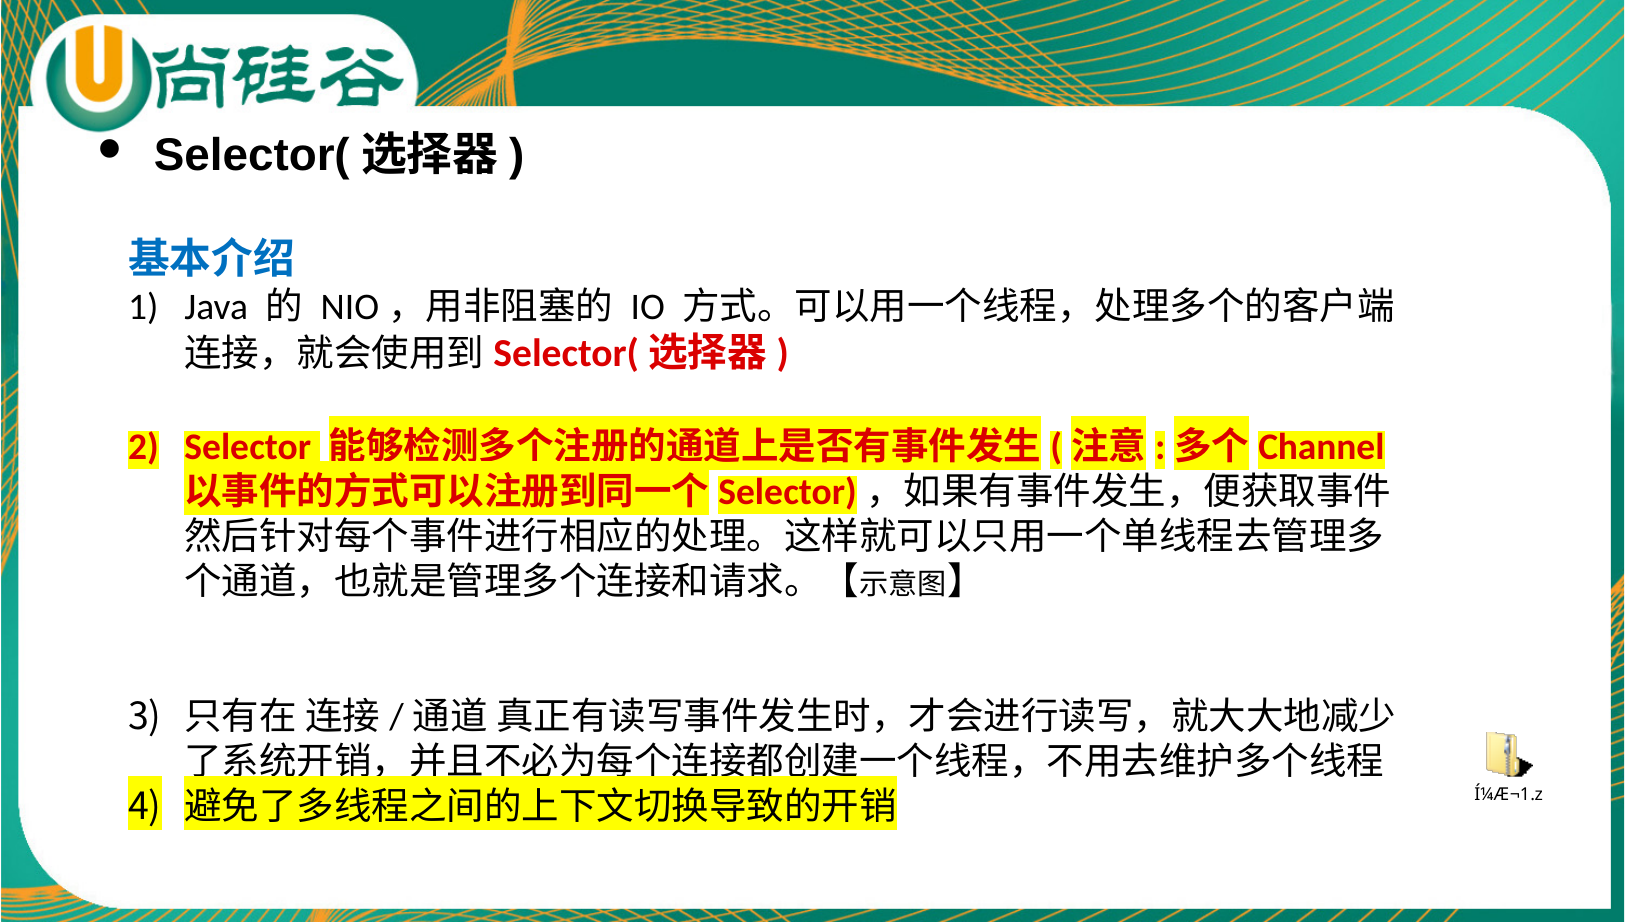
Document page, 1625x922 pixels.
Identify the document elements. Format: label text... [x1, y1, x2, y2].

text_box 基本介绍 Java 的 NIO，用非阻塞的 IO 方式。可以用一个线程，处理多个的客户端连接，就会使用到Selector(选择器) Selector 能够检测多个注册的通道上是否有事件发生(注意:多个Channel以事件的方式可以注册到同一个Selector)，如果有事件发生，便获取事件然后针对每个事件进行相应的处理。这样就可以只用一个单线程去管理多个通道，也就是管理多个连接和请求。【示意图】 只有在 连接/通道 真正有读写事件发生时，才会进行读写，就大大地减少了系统开销，并且不必为每个连接都创建一个线程，不用去维护多个线程 避免了多线程之间的上下文切换导致的开销 [113, 224, 1415, 835]
picture [0, 0, 1625, 922]
text_box Selector(选择器) [82, 123, 1375, 188]
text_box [1461, 732, 1557, 814]
